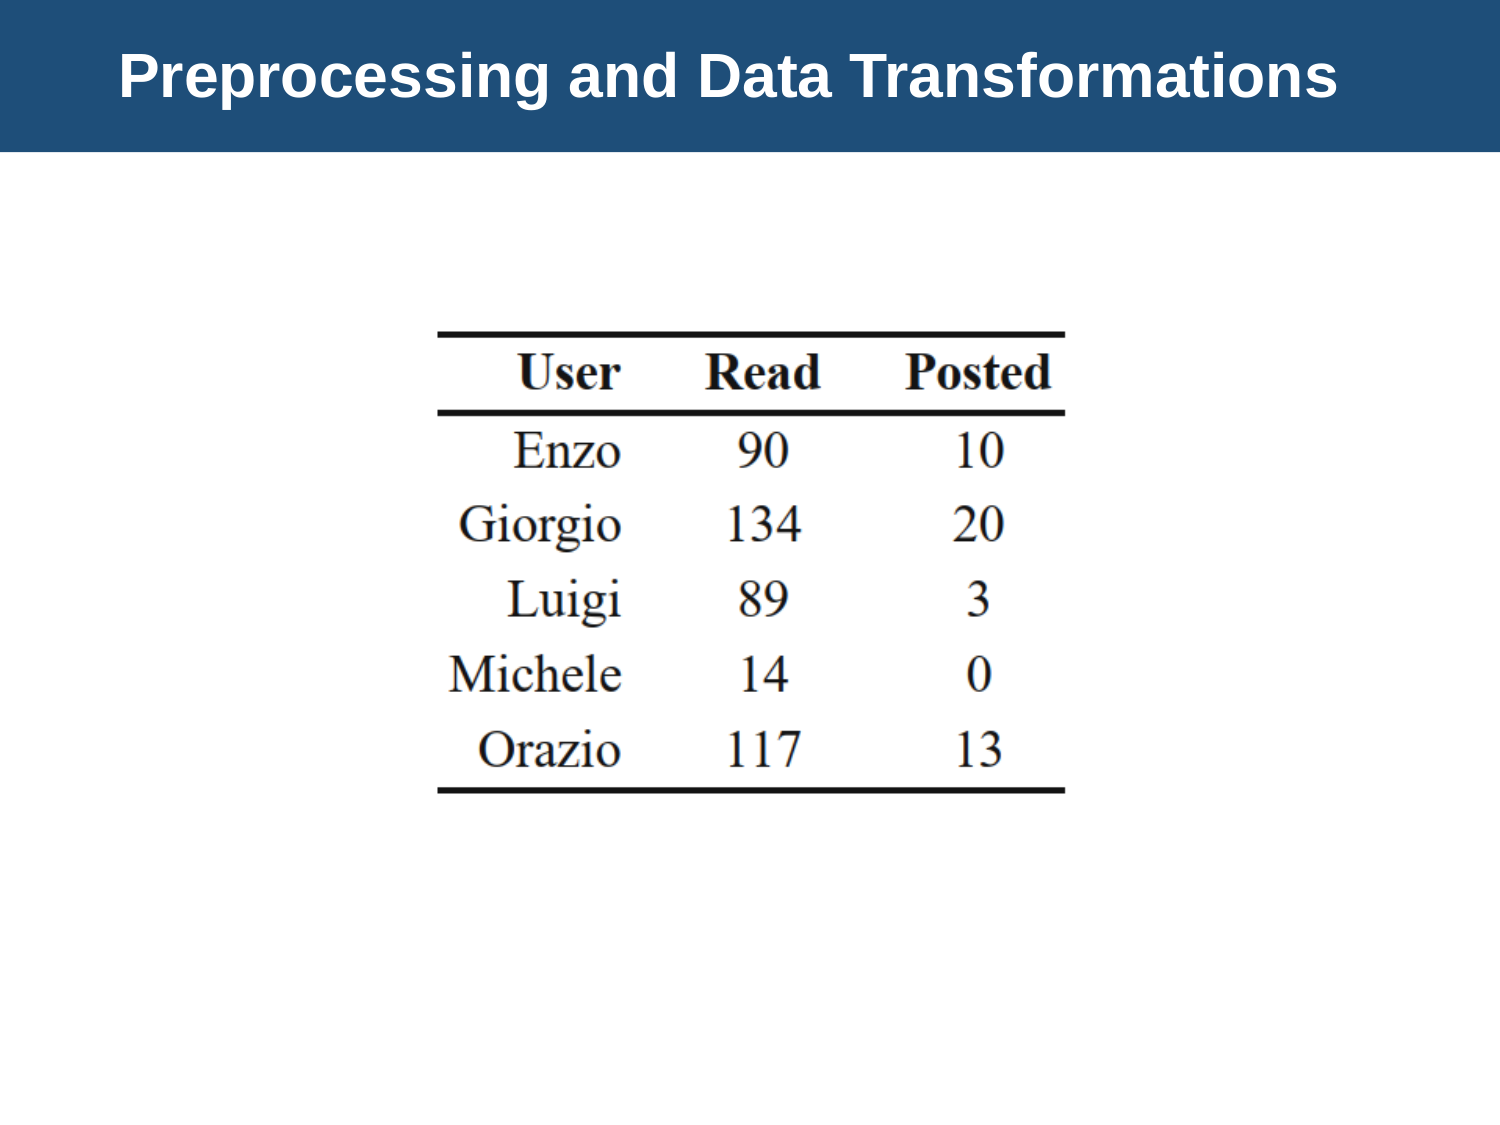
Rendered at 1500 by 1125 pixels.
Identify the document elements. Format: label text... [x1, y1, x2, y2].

picture [419, 313, 1081, 812]
title Preprocessing and Data Transformations [103, 29, 1417, 125]
